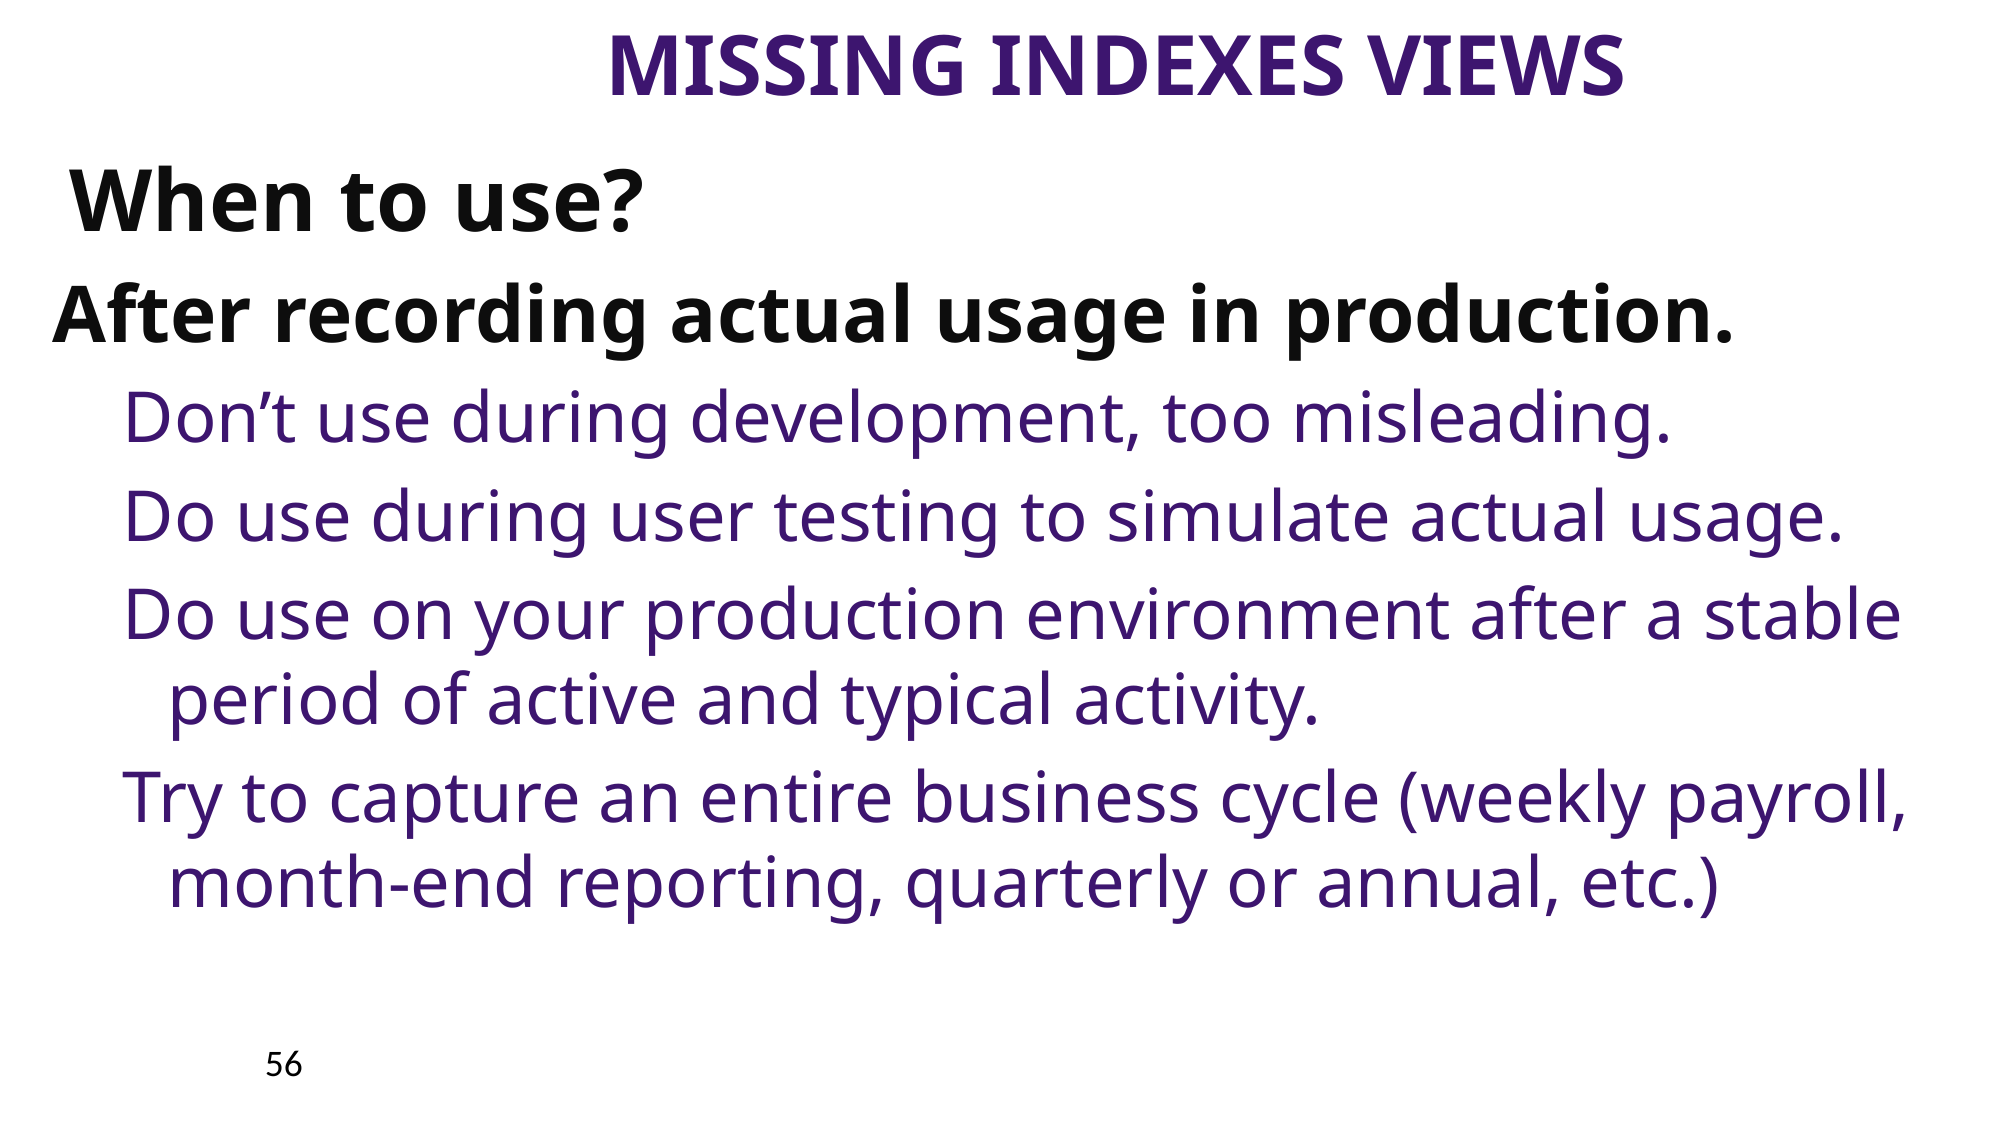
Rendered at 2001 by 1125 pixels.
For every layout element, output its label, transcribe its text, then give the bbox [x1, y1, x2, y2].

list When to use? After recording actual usage in production. Don’t use during development, too misleading. Do use during user testing to simulate actual usage. Do use on your production environment after a stable period of active and typical activity. Try to capture an entire business cycle (weekly payroll, month-end reporting, quarterly or annual, etc.) [37, 137, 1975, 1050]
title Missing Indexes Views [316, 0, 1917, 125]
slide_number 56 [249, 1031, 337, 1092]
